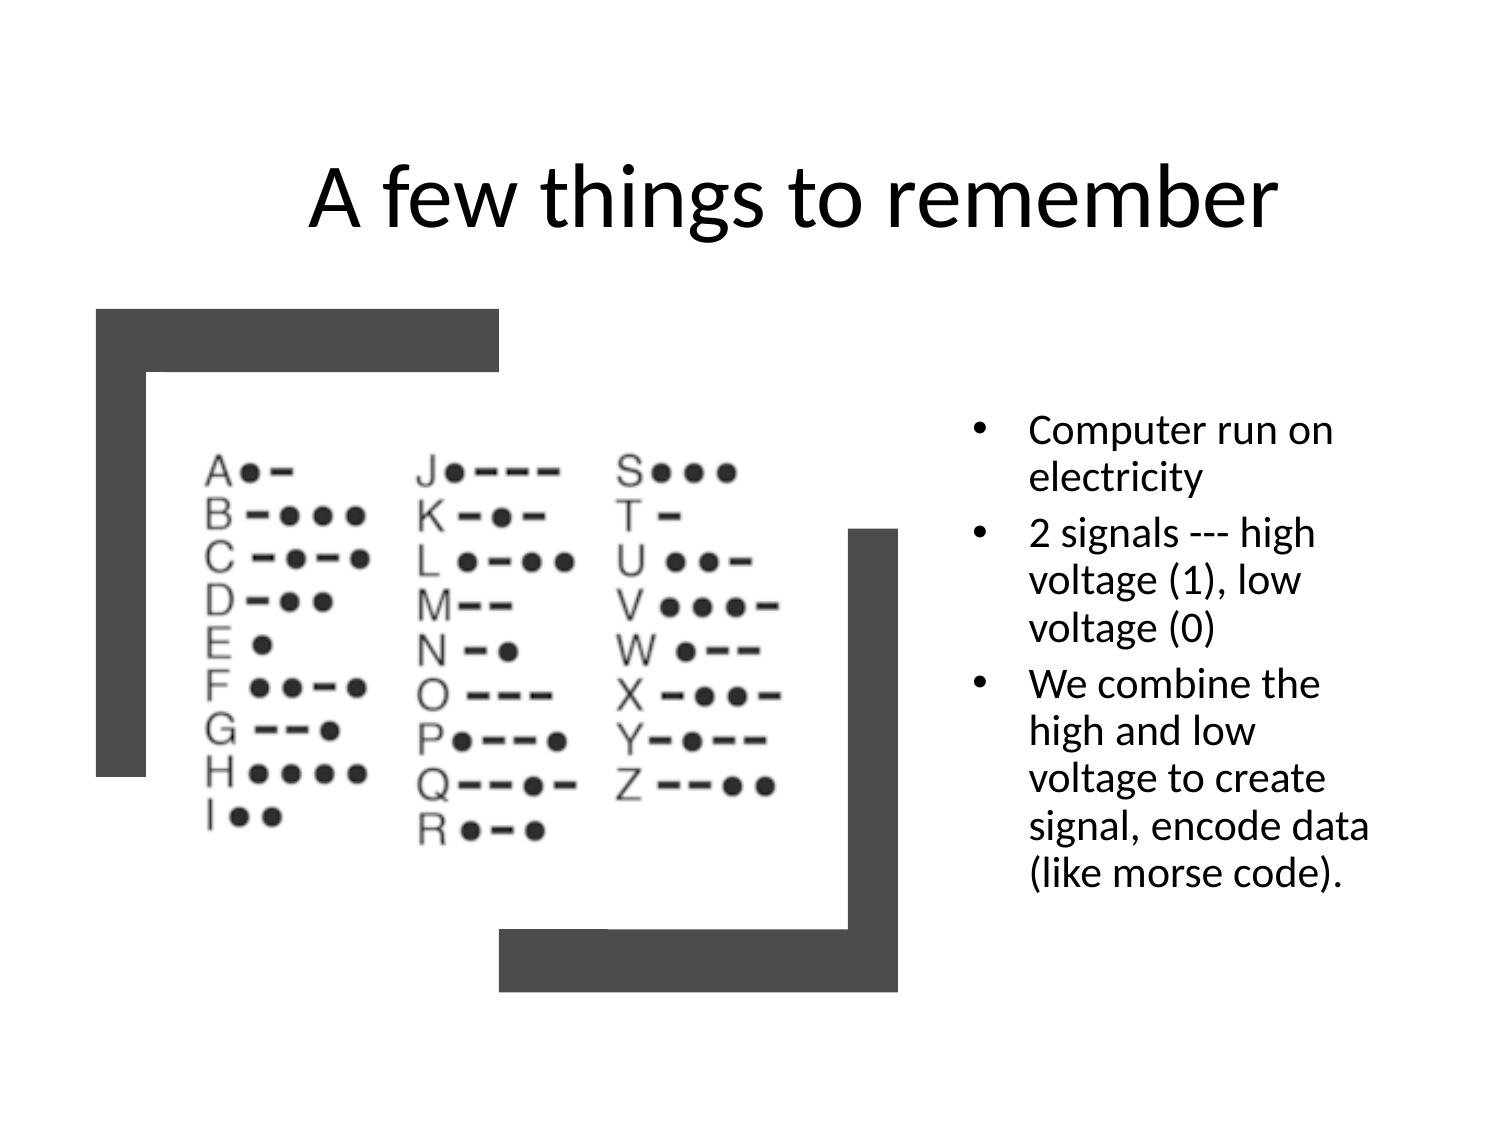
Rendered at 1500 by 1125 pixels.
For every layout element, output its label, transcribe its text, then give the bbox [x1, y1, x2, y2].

text_box [498, 528, 898, 993]
picture [186, 442, 811, 859]
text_box [95, 308, 499, 777]
list Computer run on electricity 2 signals --- high voltage (1), low voltage (0) We combine the high and low voltage to create signal, encode data (like morse code). [957, 373, 1404, 930]
title A few things to remember [186, 84, 1404, 254]
